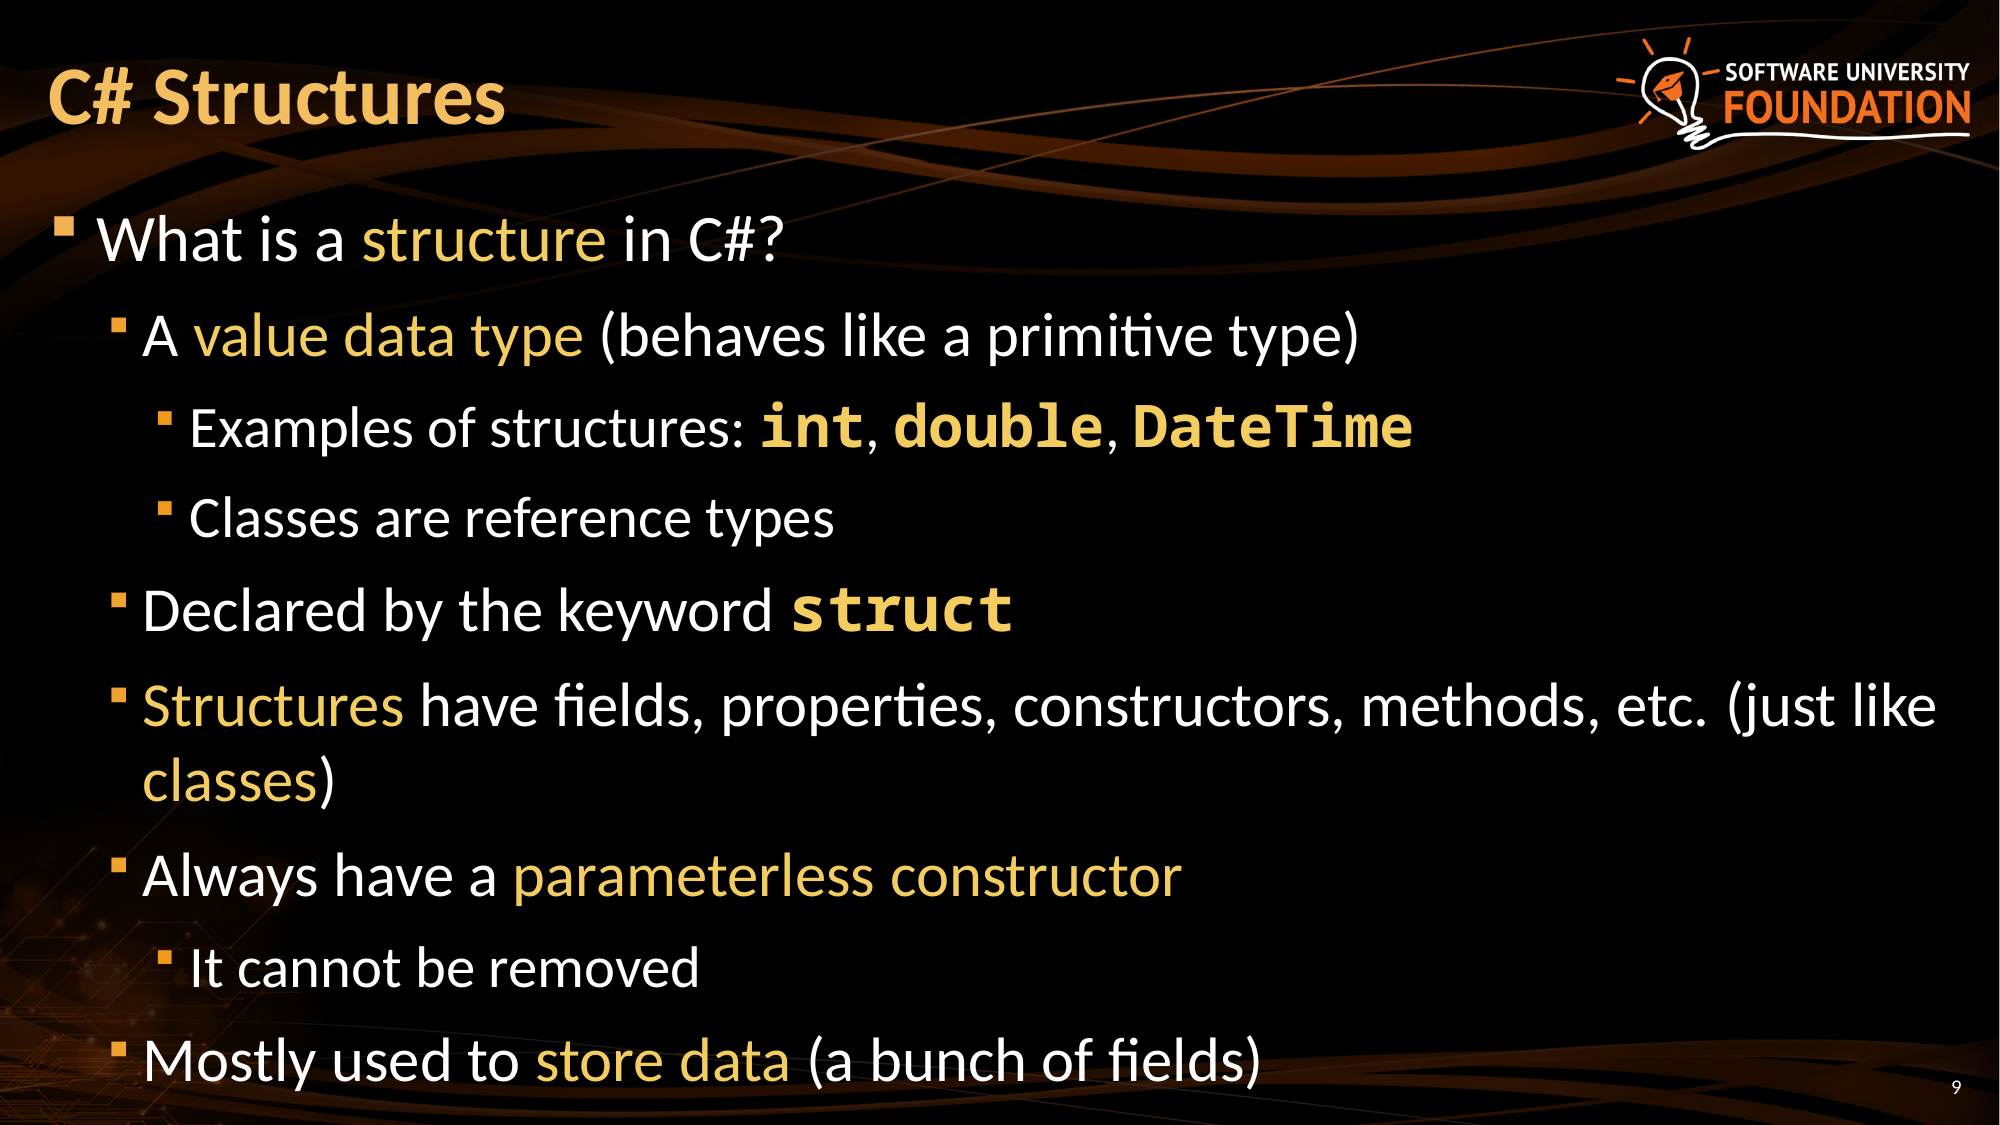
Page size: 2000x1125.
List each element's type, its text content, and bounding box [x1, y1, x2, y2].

list What is a structure in C#? A value data type (behaves like a primitive type) Examples of structures: int, double, DateTime Classes are reference types Declared by the keyword struct Structures have fields, properties, constructors, methods, etc. (just like classes) Always have a parameterless constructor It cannot be removed Mostly used to store data (a bunch of fields) [31, 188, 1968, 1103]
title C# Structures [30, 6, 1602, 189]
picture [0, 0, 2000, 1125]
